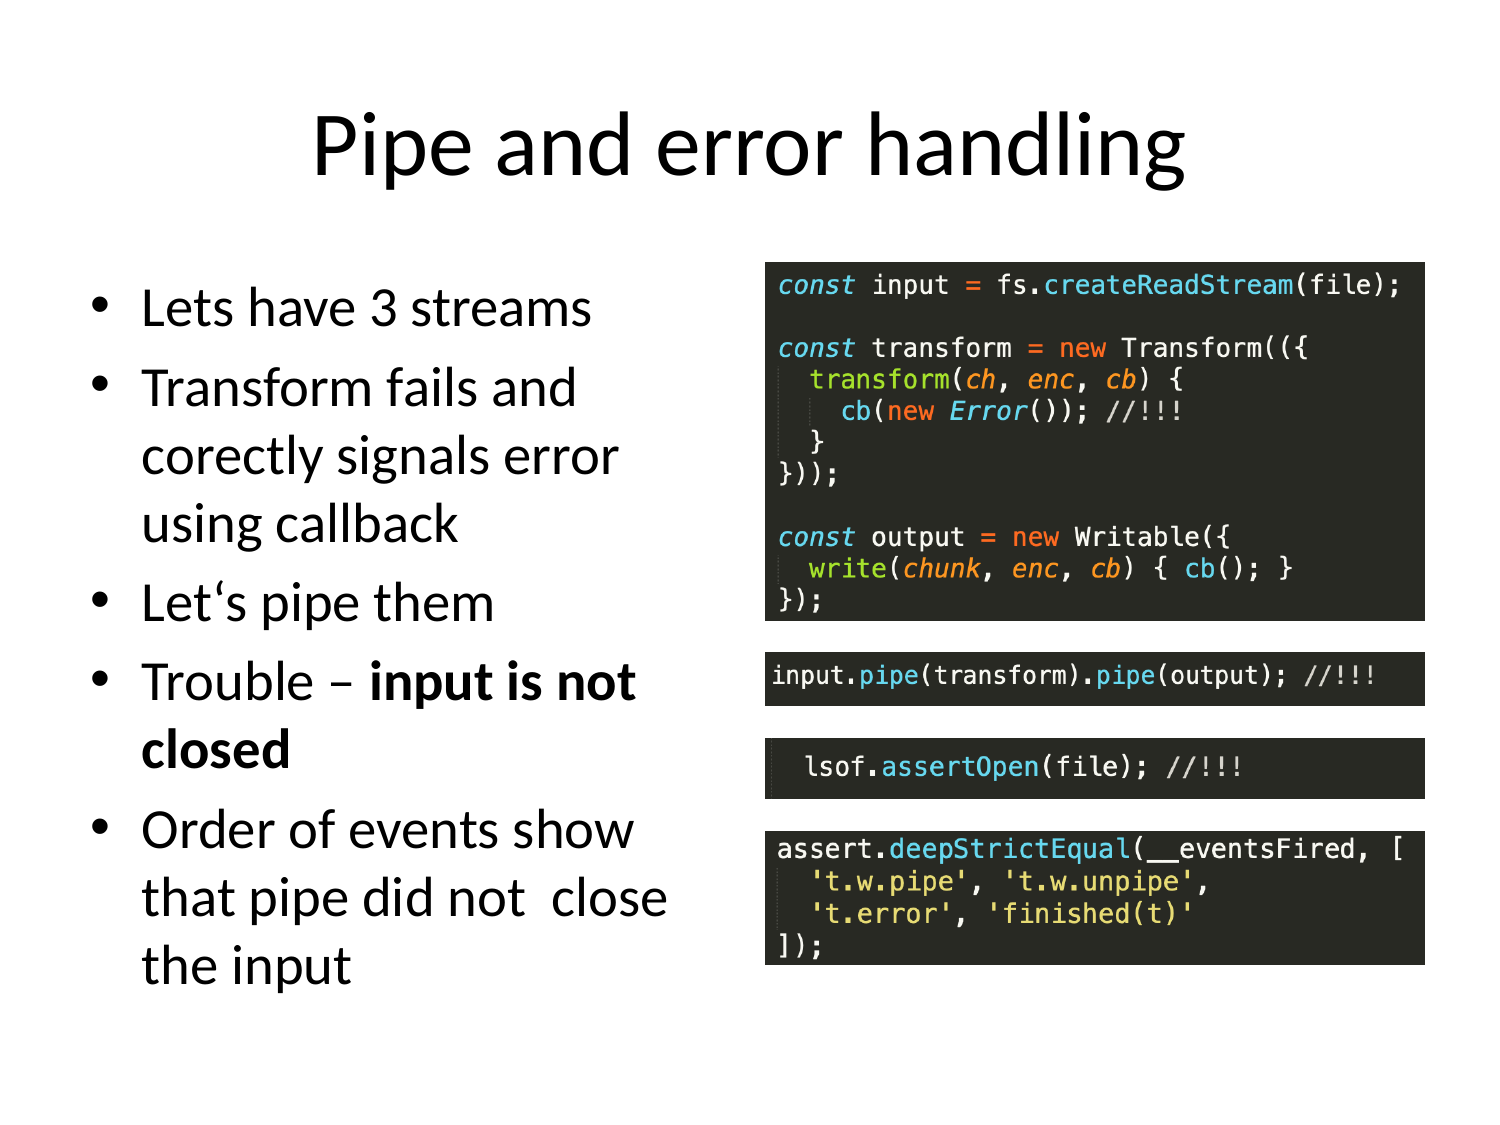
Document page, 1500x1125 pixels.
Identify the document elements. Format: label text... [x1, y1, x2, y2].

list Lets have 3 streams Transform fails and corectly signals error using callback Let‘s pipe them Trouble – input is not closed Order of events show that pipe did not close the input [75, 262, 735, 1005]
picture [765, 652, 1426, 706]
title Pipe and error handling [75, 45, 1425, 233]
picture [765, 737, 1426, 800]
picture [765, 831, 1426, 966]
picture [765, 262, 1426, 621]
